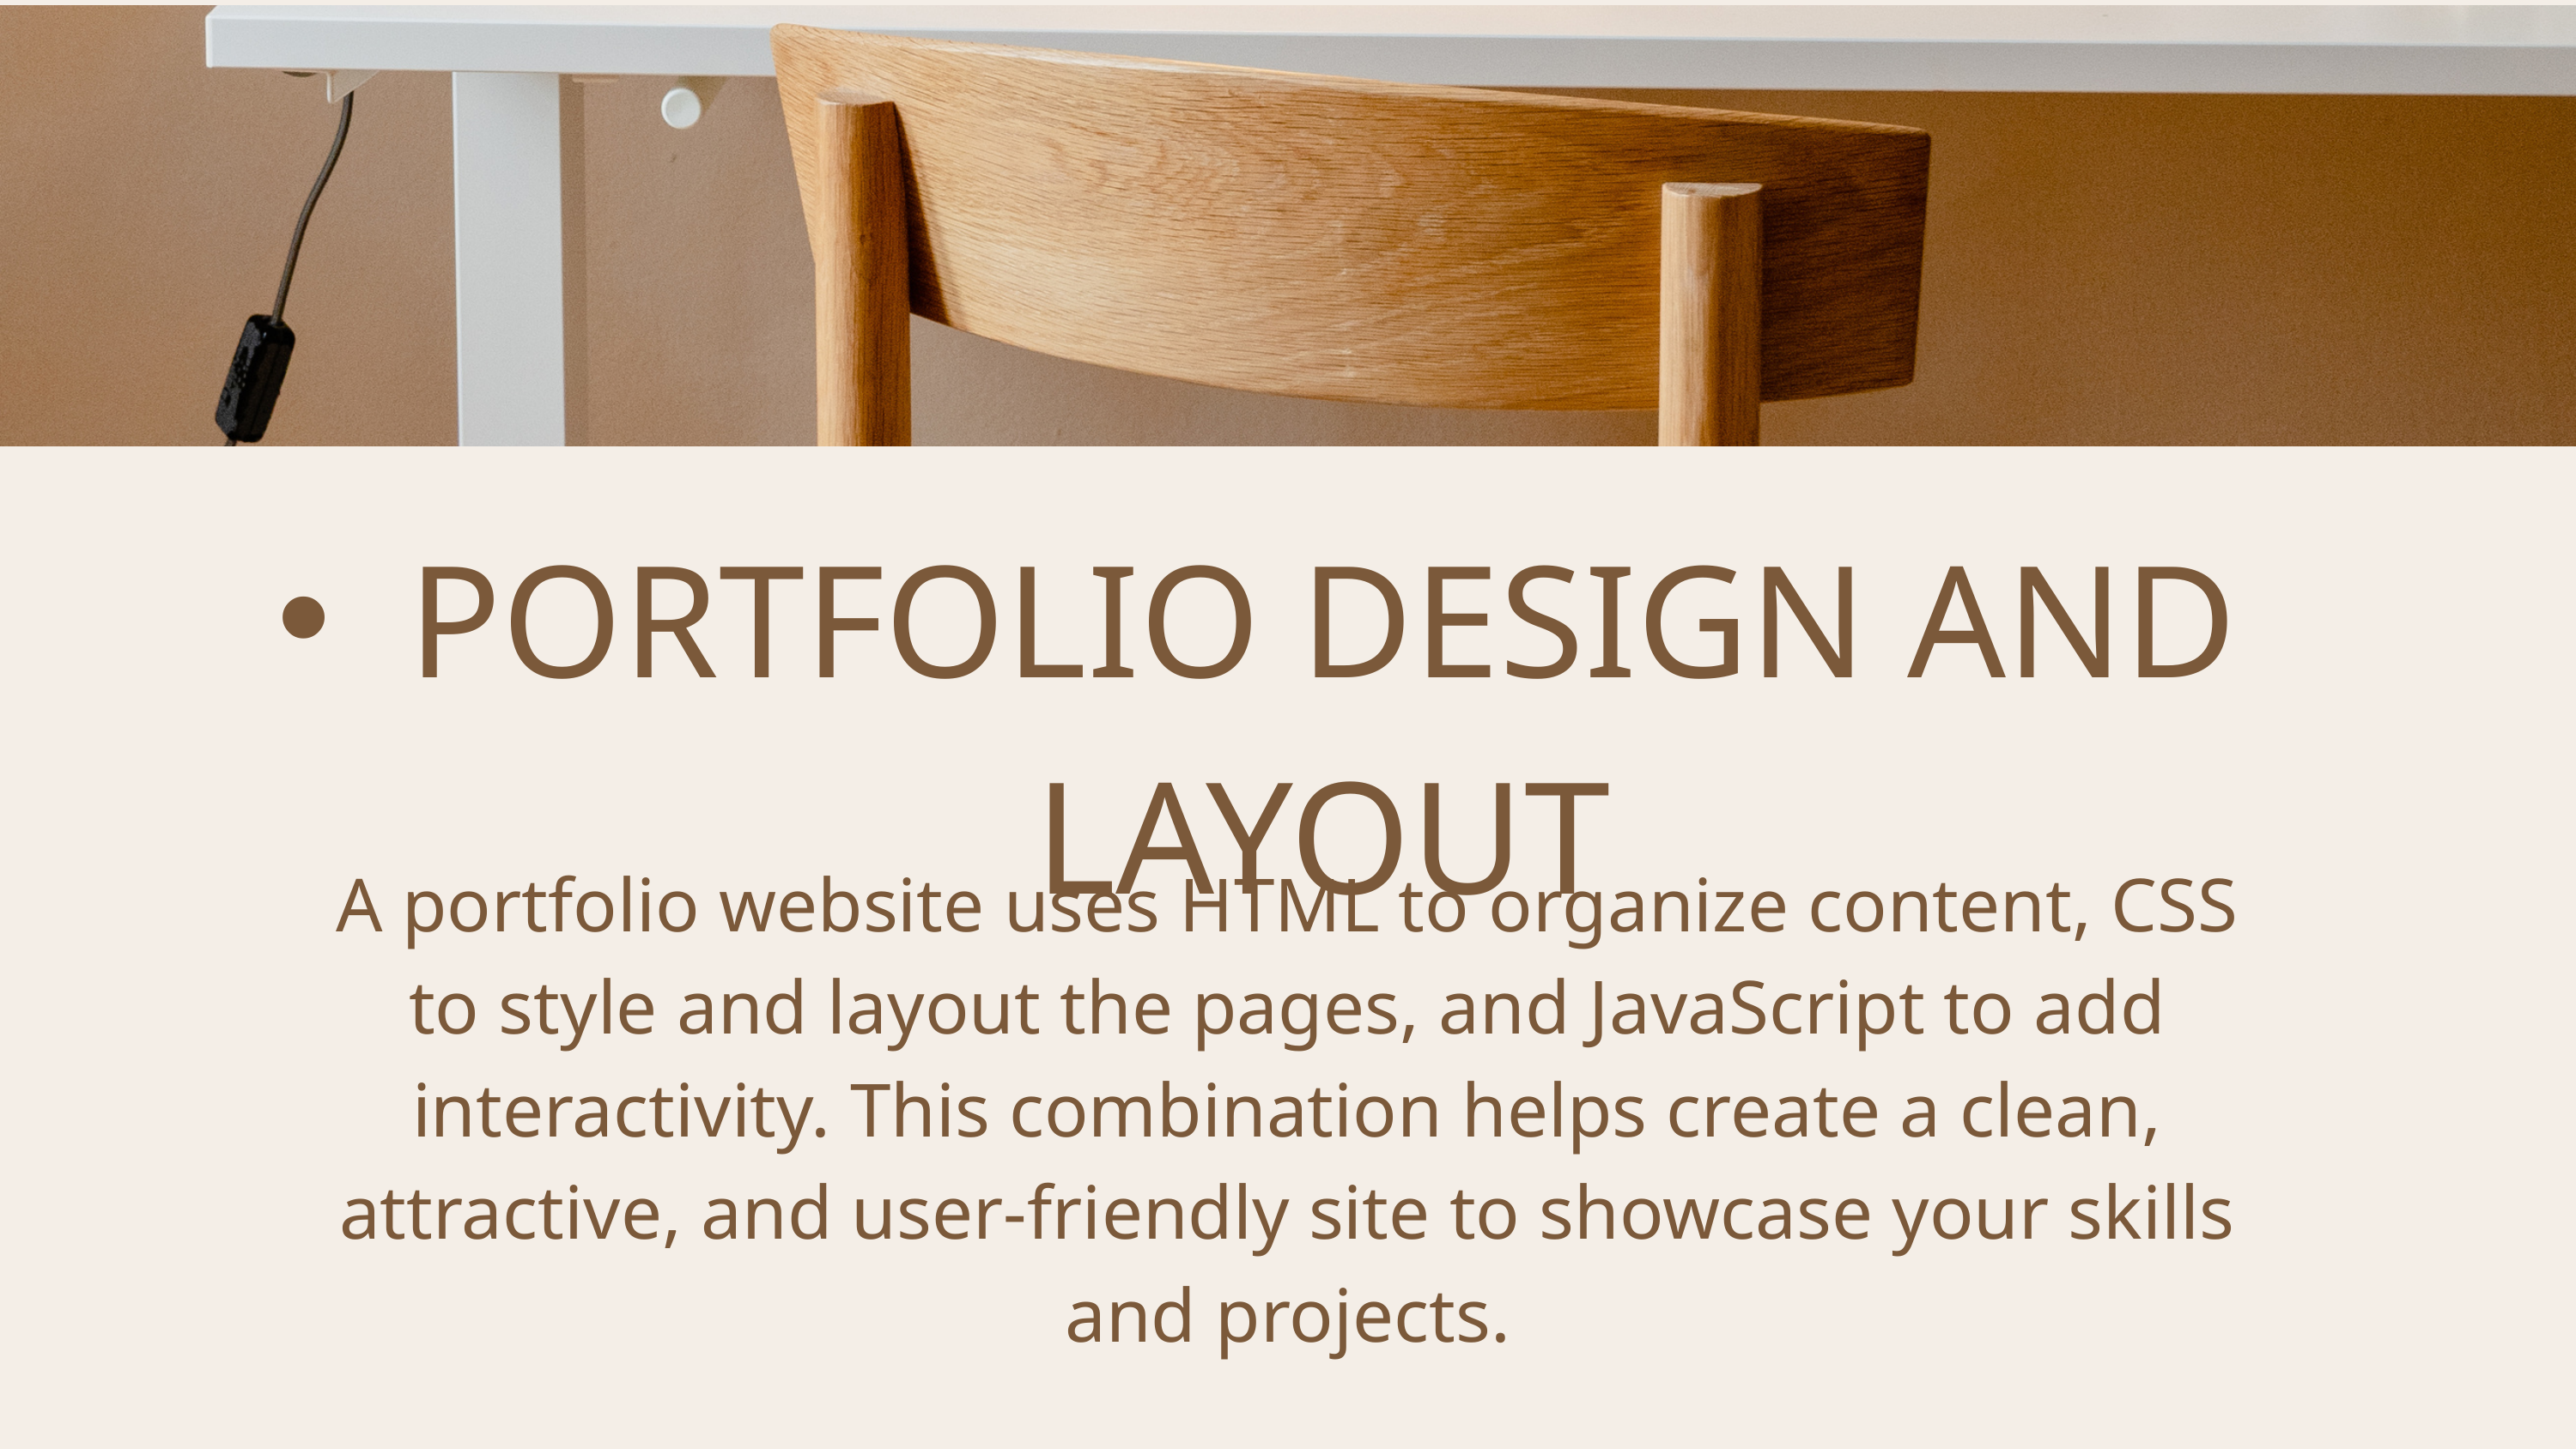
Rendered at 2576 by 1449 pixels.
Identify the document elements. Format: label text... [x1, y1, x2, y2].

text_box PORTFOLIO DESIGN AND LAYOUT [0, 492, 2524, 925]
text_box A portfolio website uses HTML to organize content, CSS to style and layout the pages, and JavaScript to add interactivity. This combination helps create a clean, attractive, and user-friendly site to showcase your skills and projects. [301, 925, 2275, 1357]
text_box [0, 4, 2576, 446]
